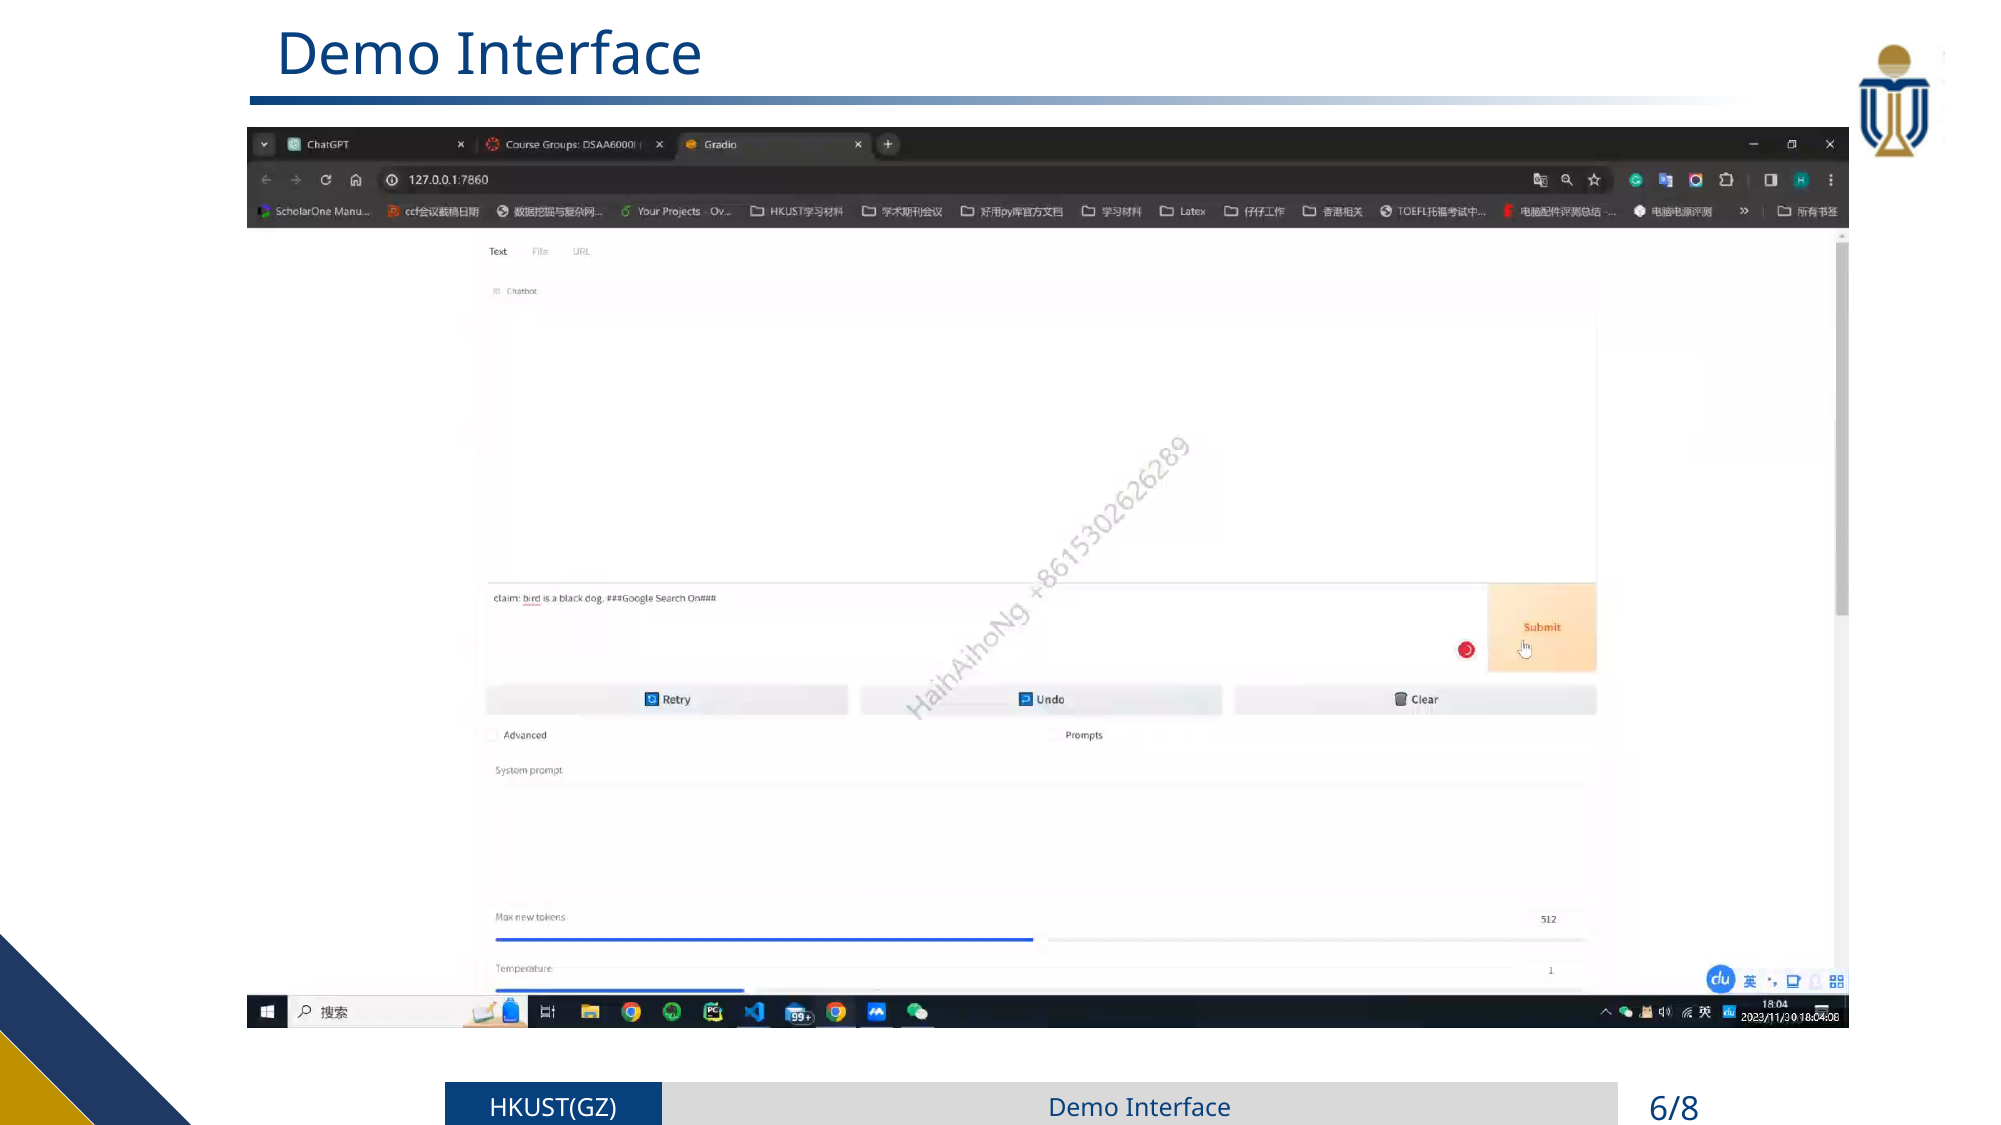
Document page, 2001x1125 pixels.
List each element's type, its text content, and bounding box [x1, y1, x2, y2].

table_header Demo Interface [662, 1082, 1598, 1125]
picture [1482, 14, 2000, 264]
text_box Demo Interface [261, 8, 1048, 94]
text_box 6/8 [1598, 1079, 1750, 1125]
table_header HKUST(GZ) [445, 1082, 662, 1125]
text_box [249, 95, 1482, 106]
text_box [246, 126, 1850, 1029]
